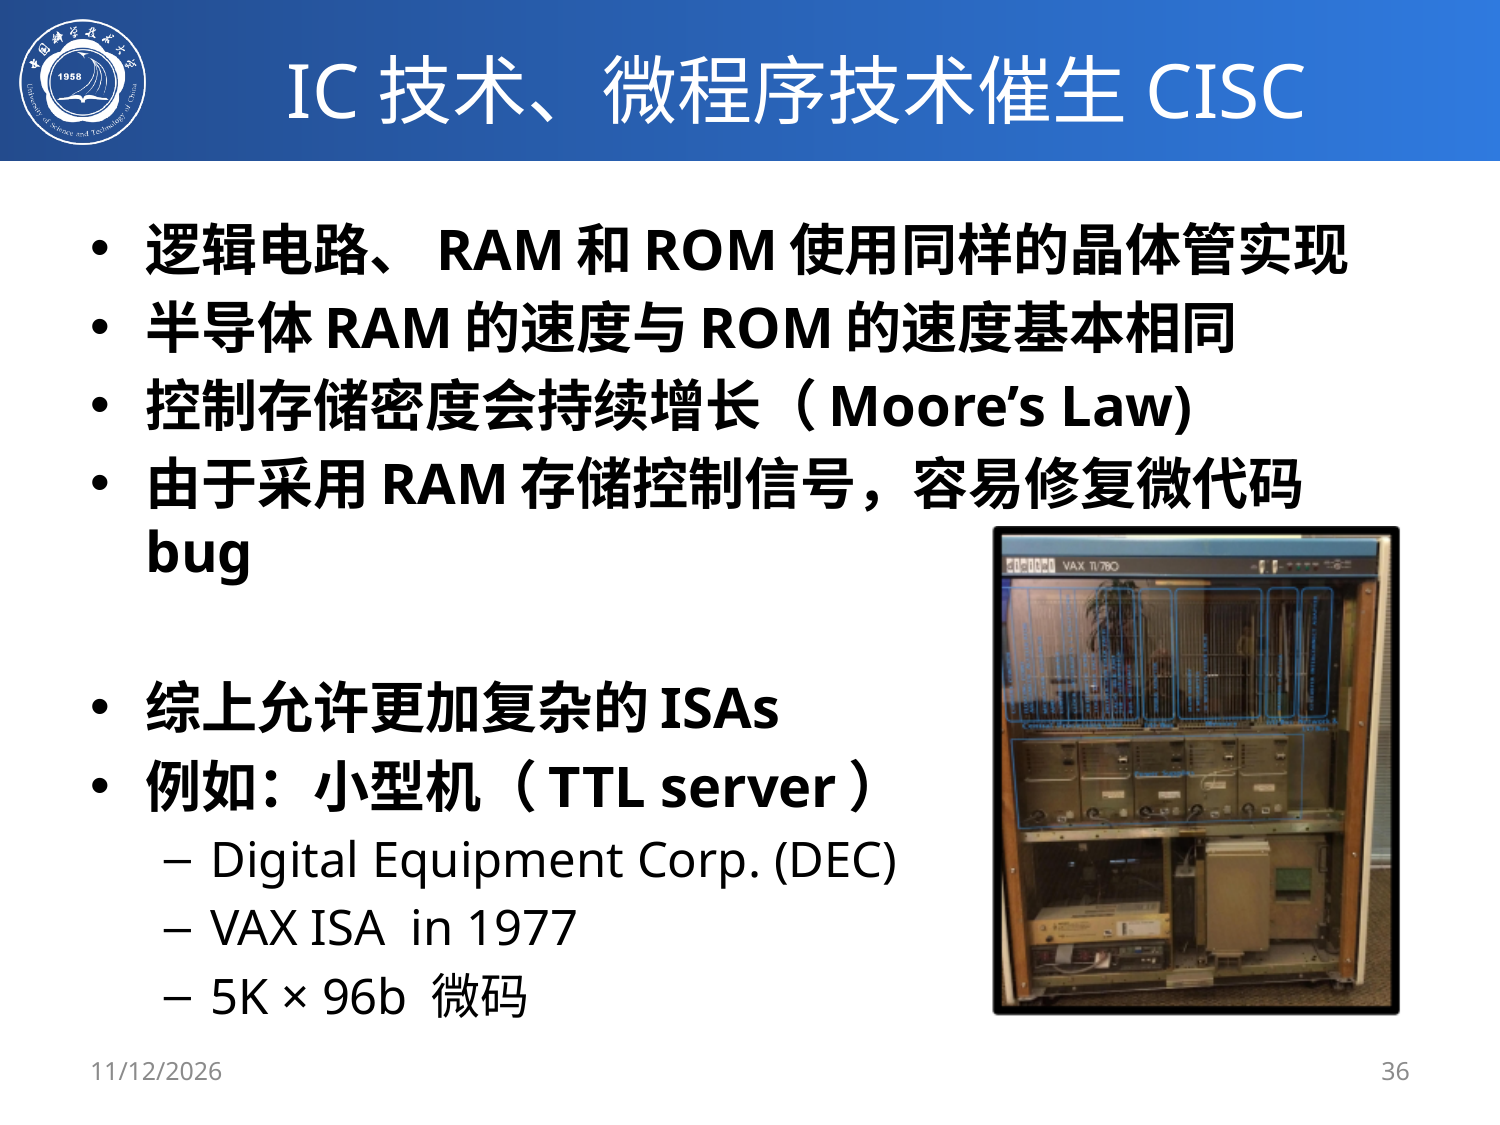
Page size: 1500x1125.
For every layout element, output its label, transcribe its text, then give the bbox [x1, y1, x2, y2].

picture [19, 19, 146, 145]
picture [973, 525, 1422, 1025]
title IC技术、微程序技术催生CISC [169, 24, 1425, 153]
slide_number 36 [1074, 1042, 1425, 1103]
list 逻辑电路、RAM和ROM使用同样的晶体管实现 半导体RAM的速度与ROM的速度基本相同 控制存储密度会持续增长（Moore’s Law) 由于采用RAM存储控制信号，容易修复微代码bug 综上允许更加复杂的ISAs 例如：小型机（TTL server） Digital Equipment Corp. (DEC) VAX ISA in 1977 5K × 96b 微码 [75, 206, 1425, 1036]
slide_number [75, 1042, 425, 1103]
